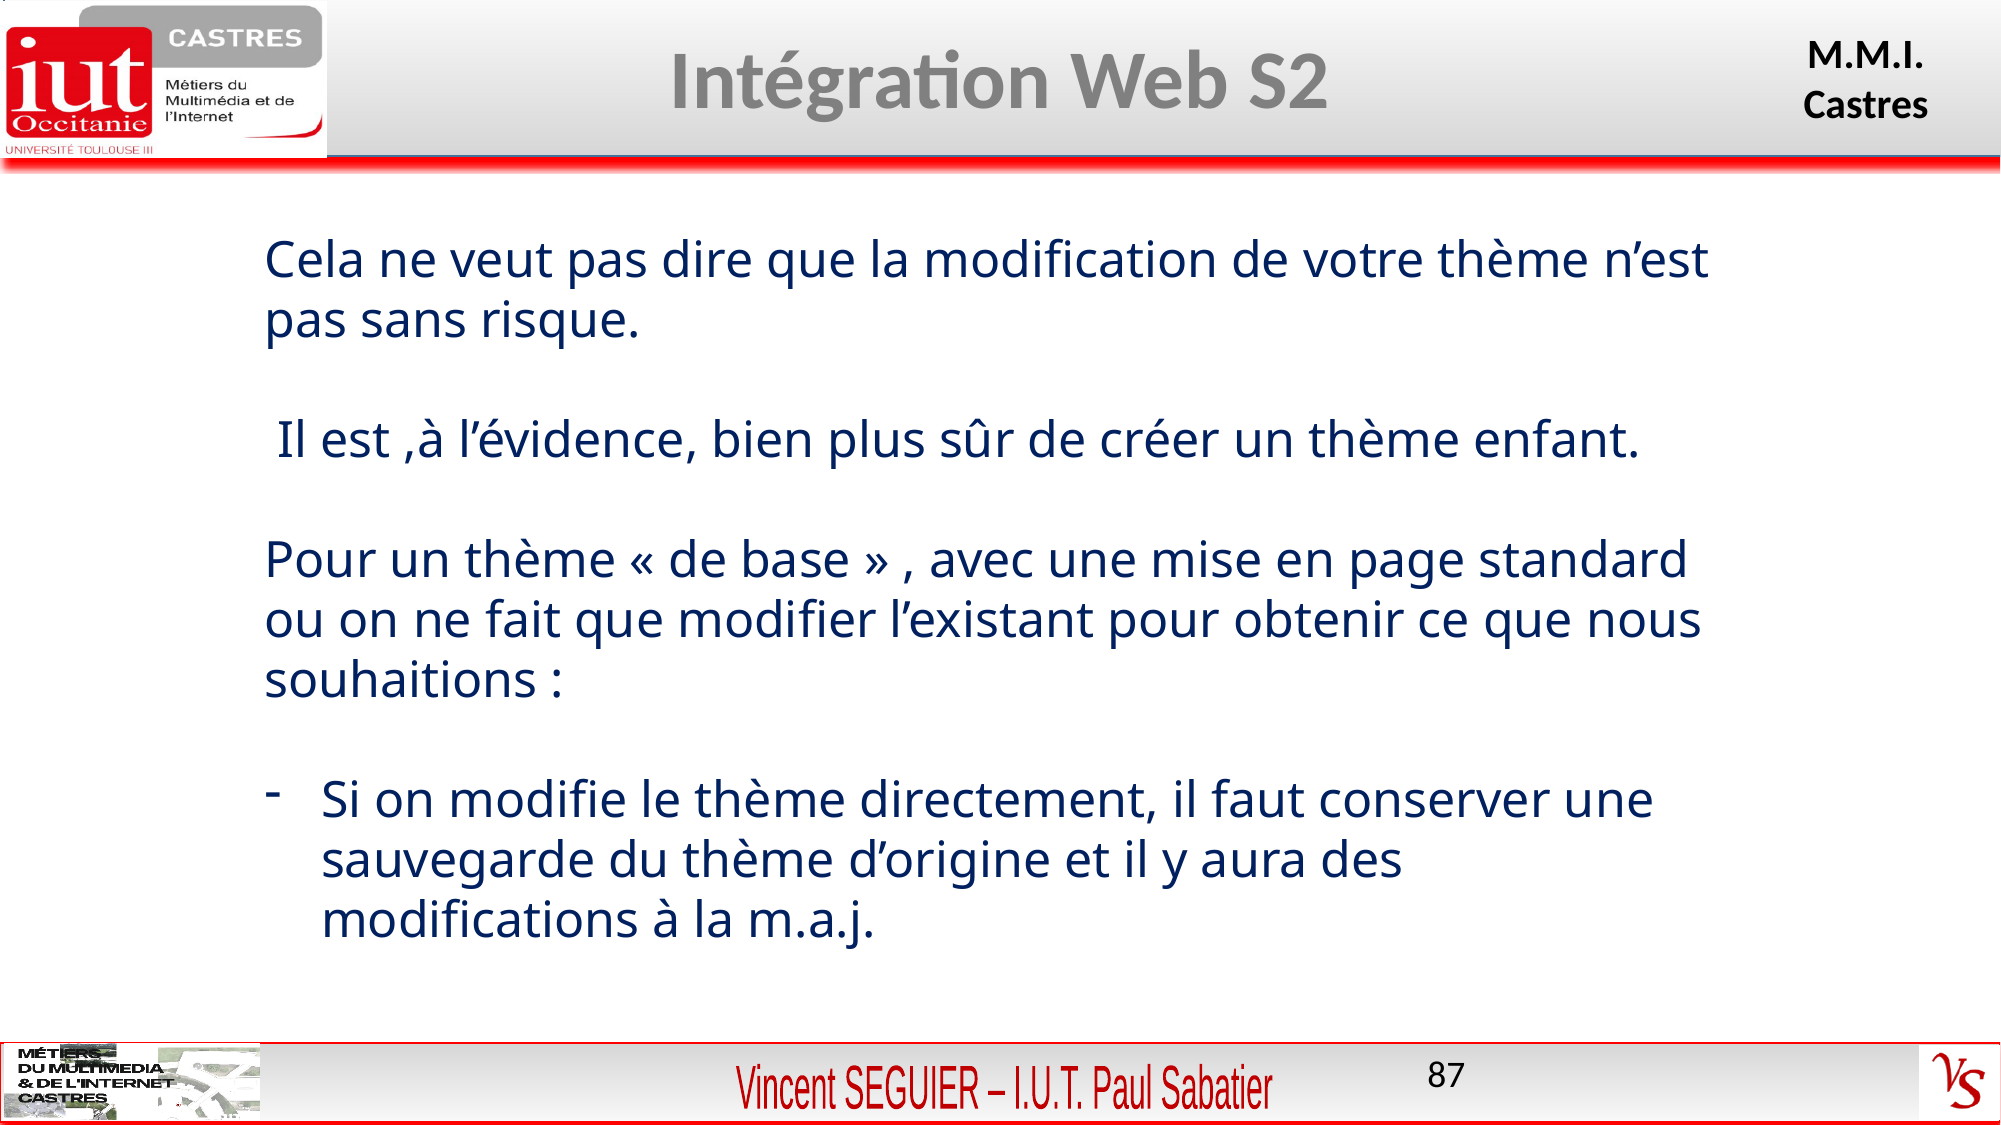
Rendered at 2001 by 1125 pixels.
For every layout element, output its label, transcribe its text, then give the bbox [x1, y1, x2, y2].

picture [1919, 1045, 2000, 1120]
picture [0, 1, 327, 158]
text_box Cela ne veut pas dire que la modification de votre thème n’est pas sans risque. Il est ,à l’évidence, bien plus sûr de créer un thème enfant. Pour un thème « de base » , avec une mise en page standard ou on ne fait que modifier l’existant pour obtenir ce que nous souhaitions : Si on modifie le thème directement, il faut conserver une sauvegarde du thème d’origine et il y aura des modifications à la m.a.j. [249, 219, 1750, 1015]
slide_number 87 [1412, 1042, 1863, 1103]
picture [4, 1043, 260, 1120]
